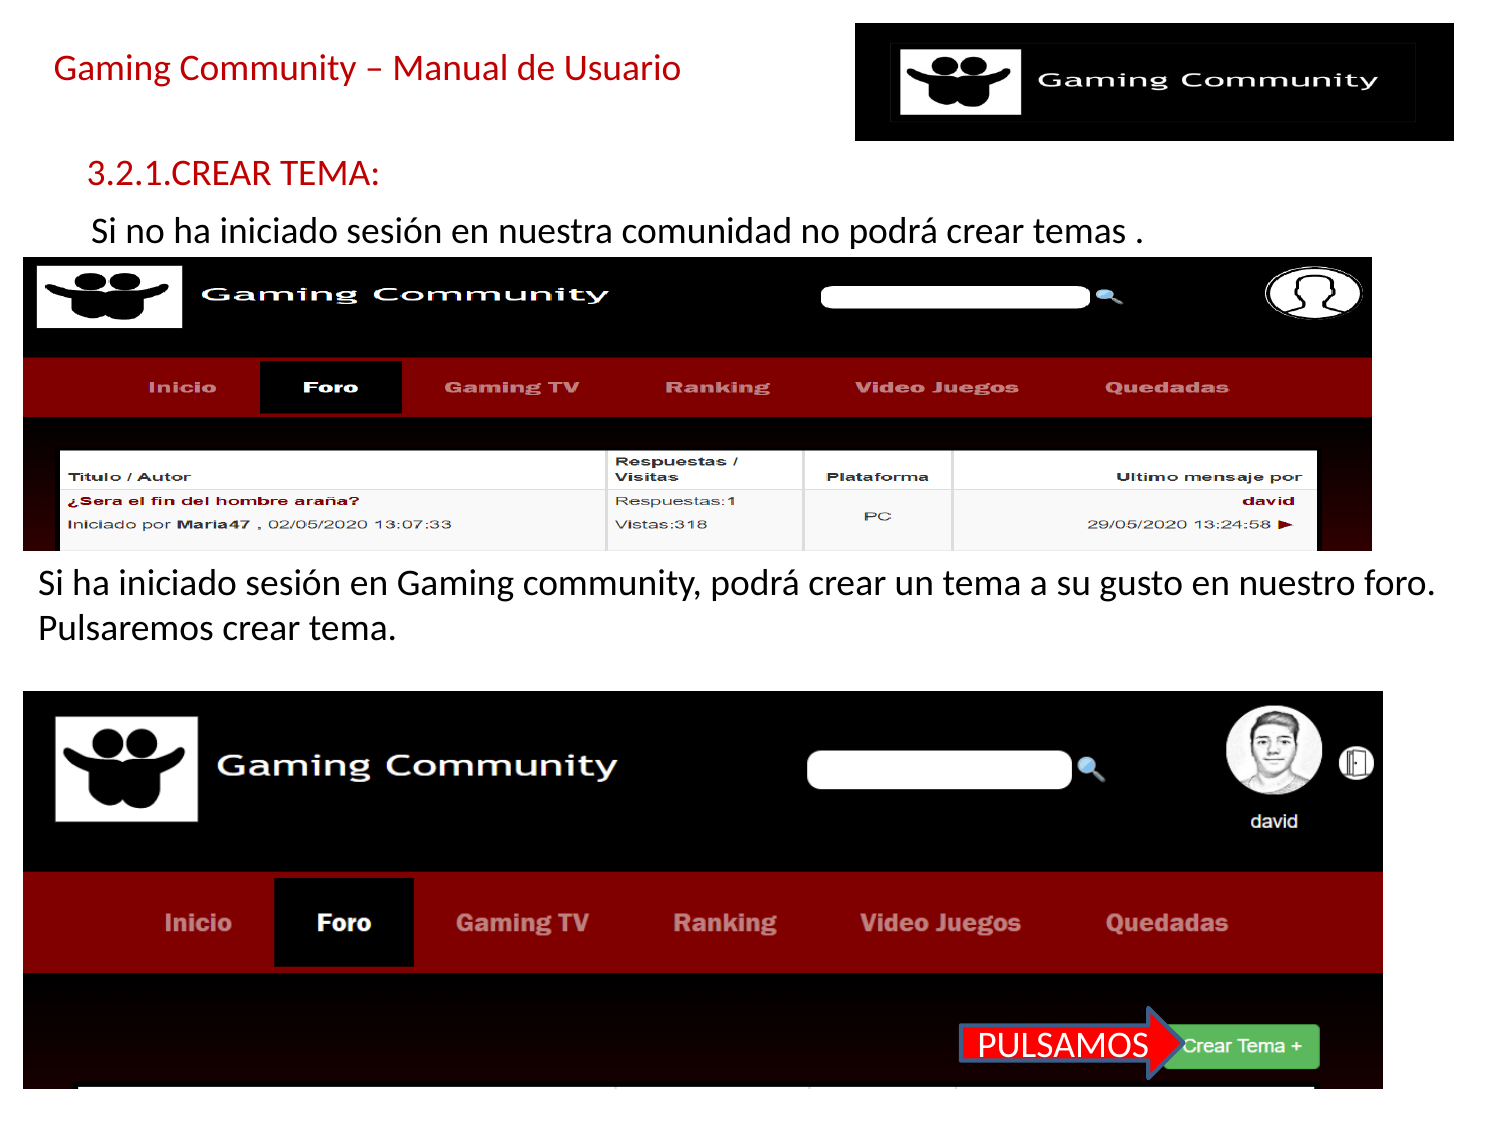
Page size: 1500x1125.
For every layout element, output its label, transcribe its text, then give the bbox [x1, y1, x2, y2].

text_box Si ha iniciado sesión en Gaming community, podrá crear un tema a su gusto en nuestro foro. Pulsaremos crear tema. [23, 550, 1477, 656]
text_box 3.2.1.CREAR TEMA: [71, 140, 396, 246]
text_box Gaming Community – Manual de Usuario [38, 35, 698, 95]
picture [23, 691, 1384, 1089]
text_box Si no ha iniciado sesión en nuestra comunidad no podrá crear temas . [76, 199, 1161, 256]
picture [23, 257, 1372, 552]
picture [855, 23, 1454, 141]
